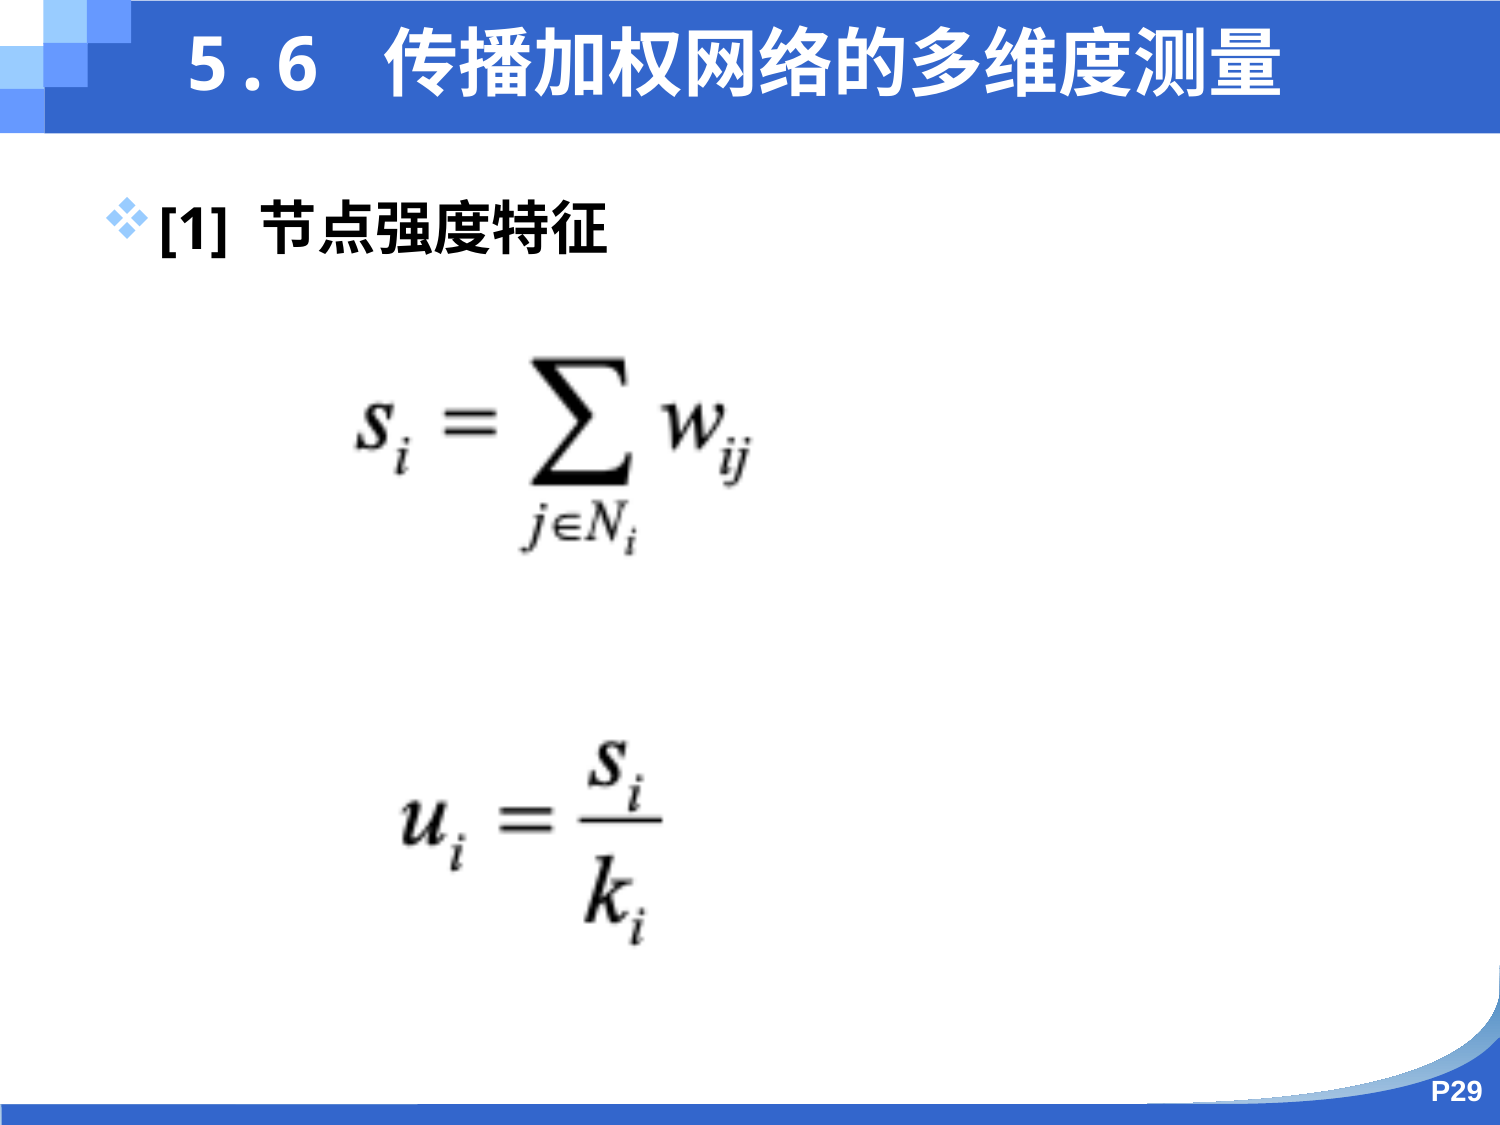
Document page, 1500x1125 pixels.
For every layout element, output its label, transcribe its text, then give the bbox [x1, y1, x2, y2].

text_box 5.6 传播加权网络的多维度测量 [171, 7, 1353, 113]
picture [245, 616, 908, 972]
slide_number P29 [1415, 1065, 1500, 1118]
text_box [1] 节点强度特征 [86, 113, 1437, 279]
picture [288, 314, 908, 582]
